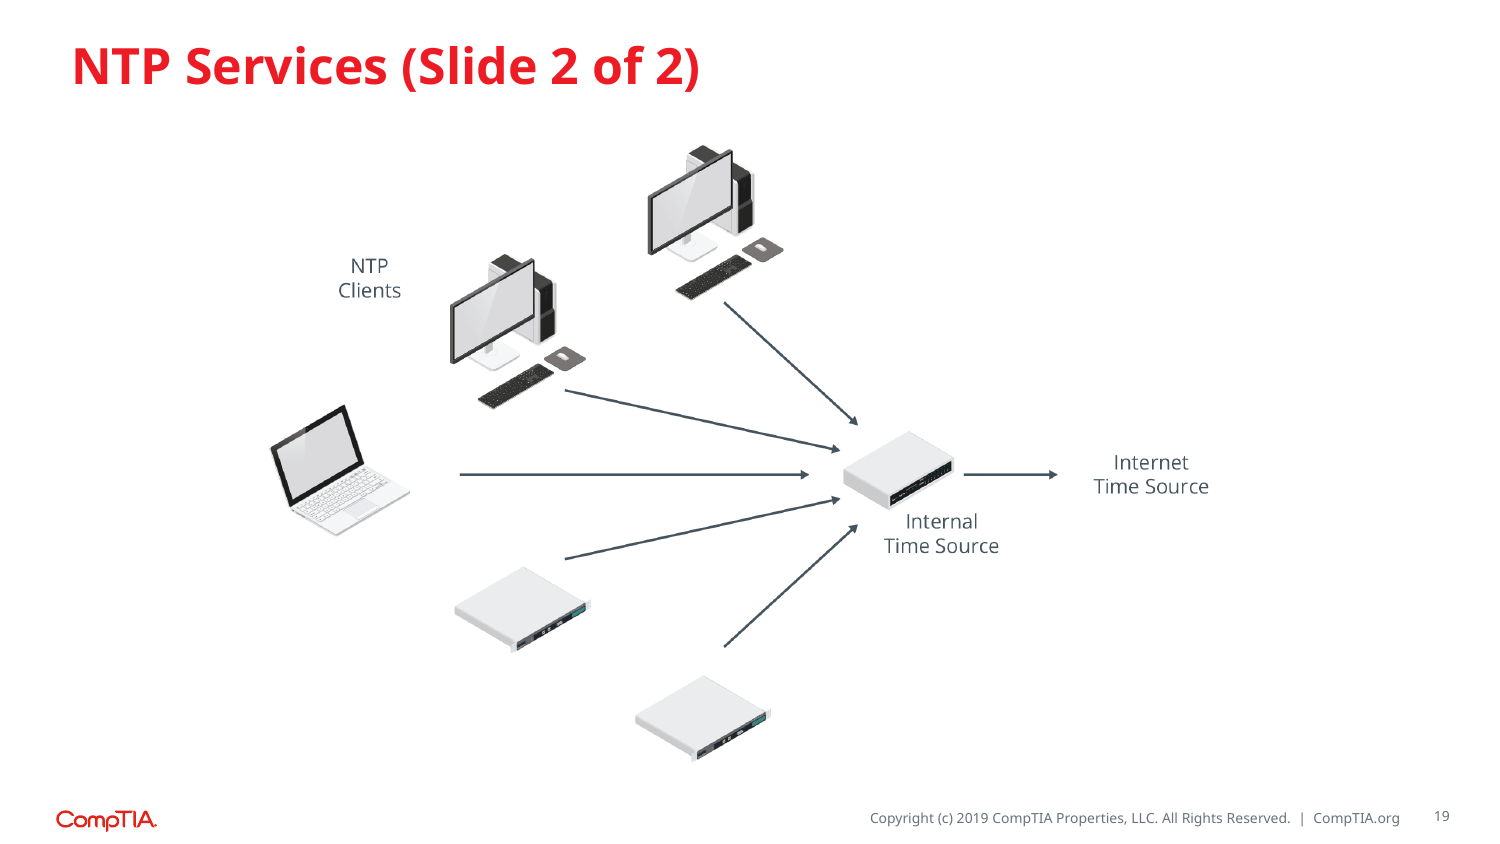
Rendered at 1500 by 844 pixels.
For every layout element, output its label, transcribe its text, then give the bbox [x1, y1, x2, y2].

slide_number 19 [1407, 800, 1450, 835]
title NTP Services (Slide 2 of 2) [56, 12, 1444, 117]
picture [269, 115, 1231, 762]
